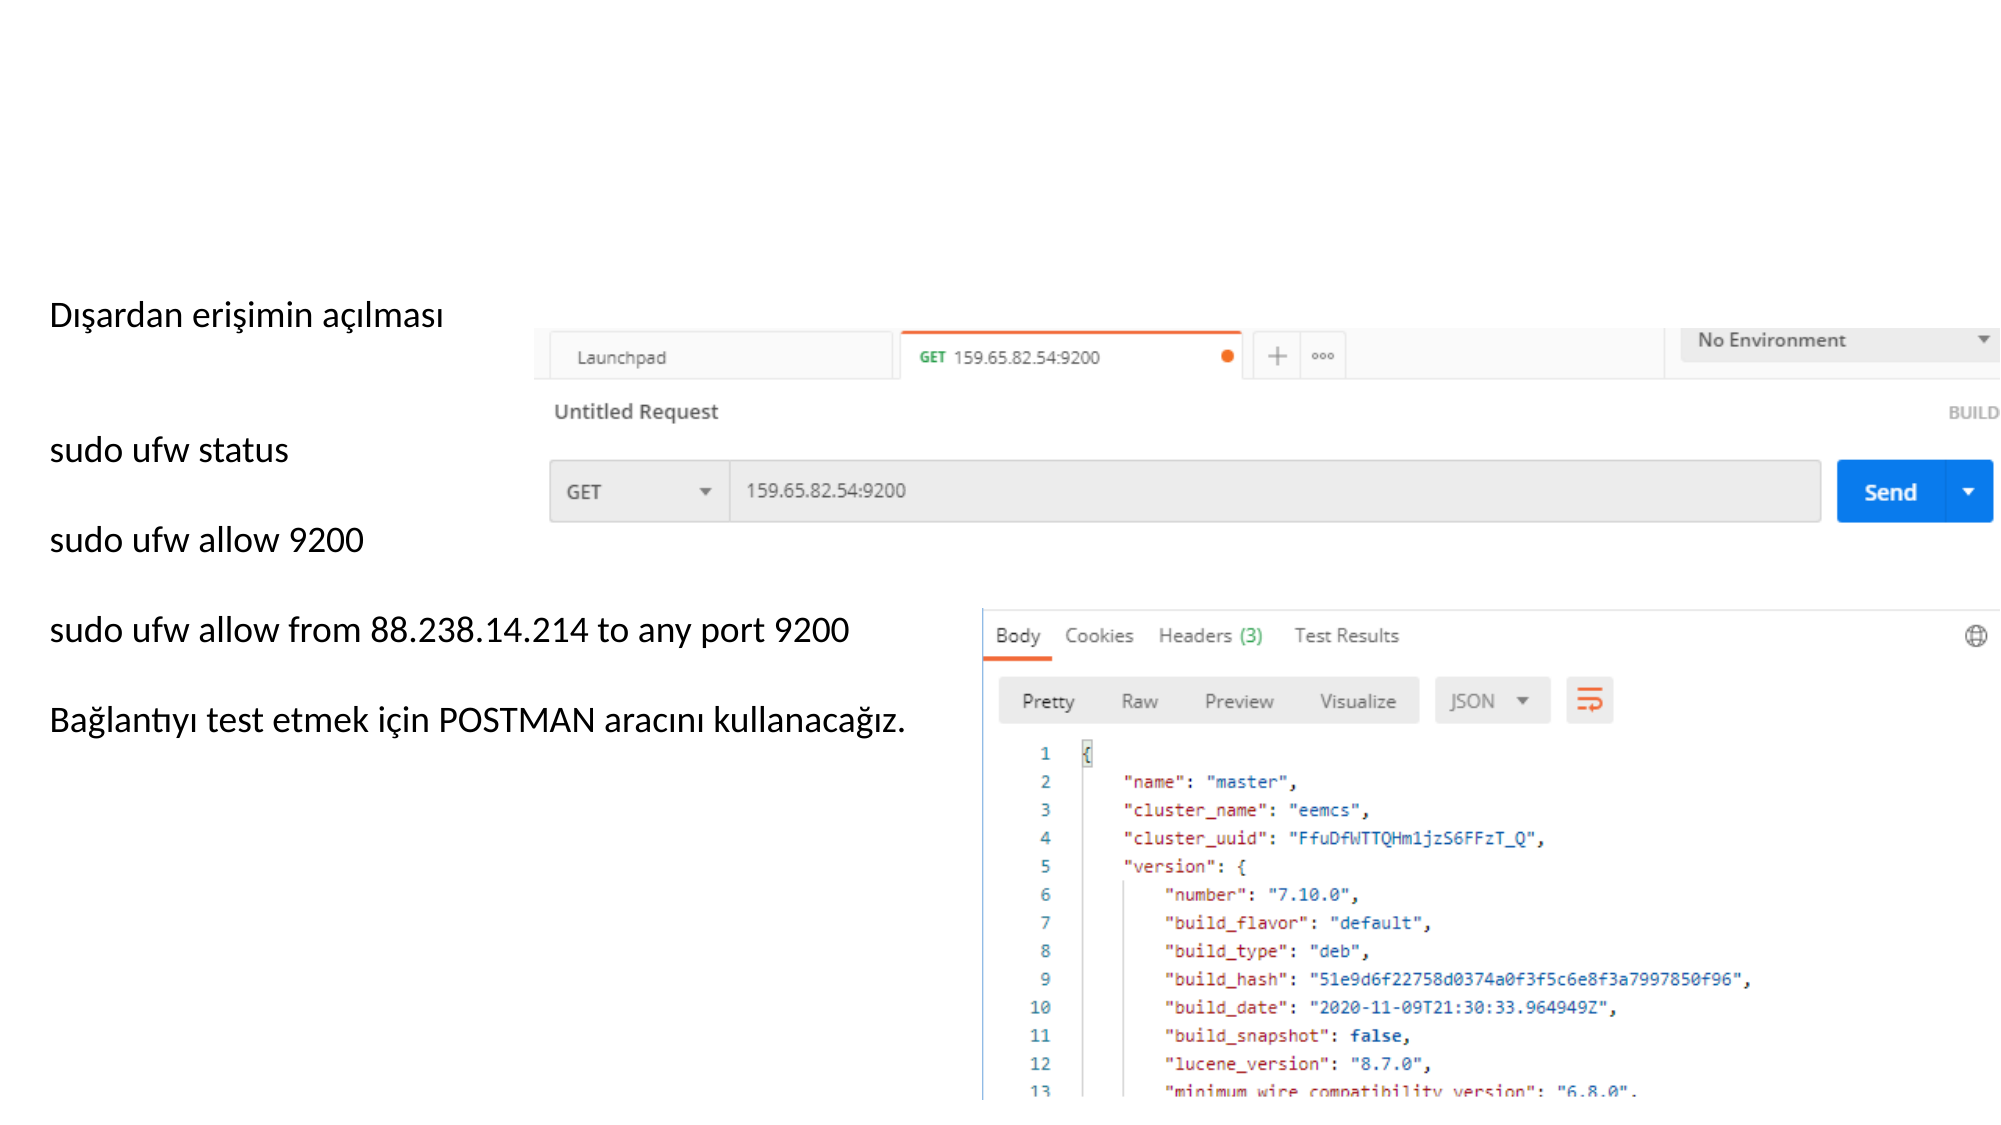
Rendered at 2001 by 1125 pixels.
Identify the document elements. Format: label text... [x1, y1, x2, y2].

text_box Dışardan erişimin açılması sudo ufw status sudo ufw allow 9200 sudo ufw allow from 88.238.14.214 to any port 9200 Bağlantıyı test etmek için POSTMAN aracını kullanacağız. [34, 282, 923, 837]
picture [534, 328, 2000, 537]
picture [982, 608, 2000, 1100]
